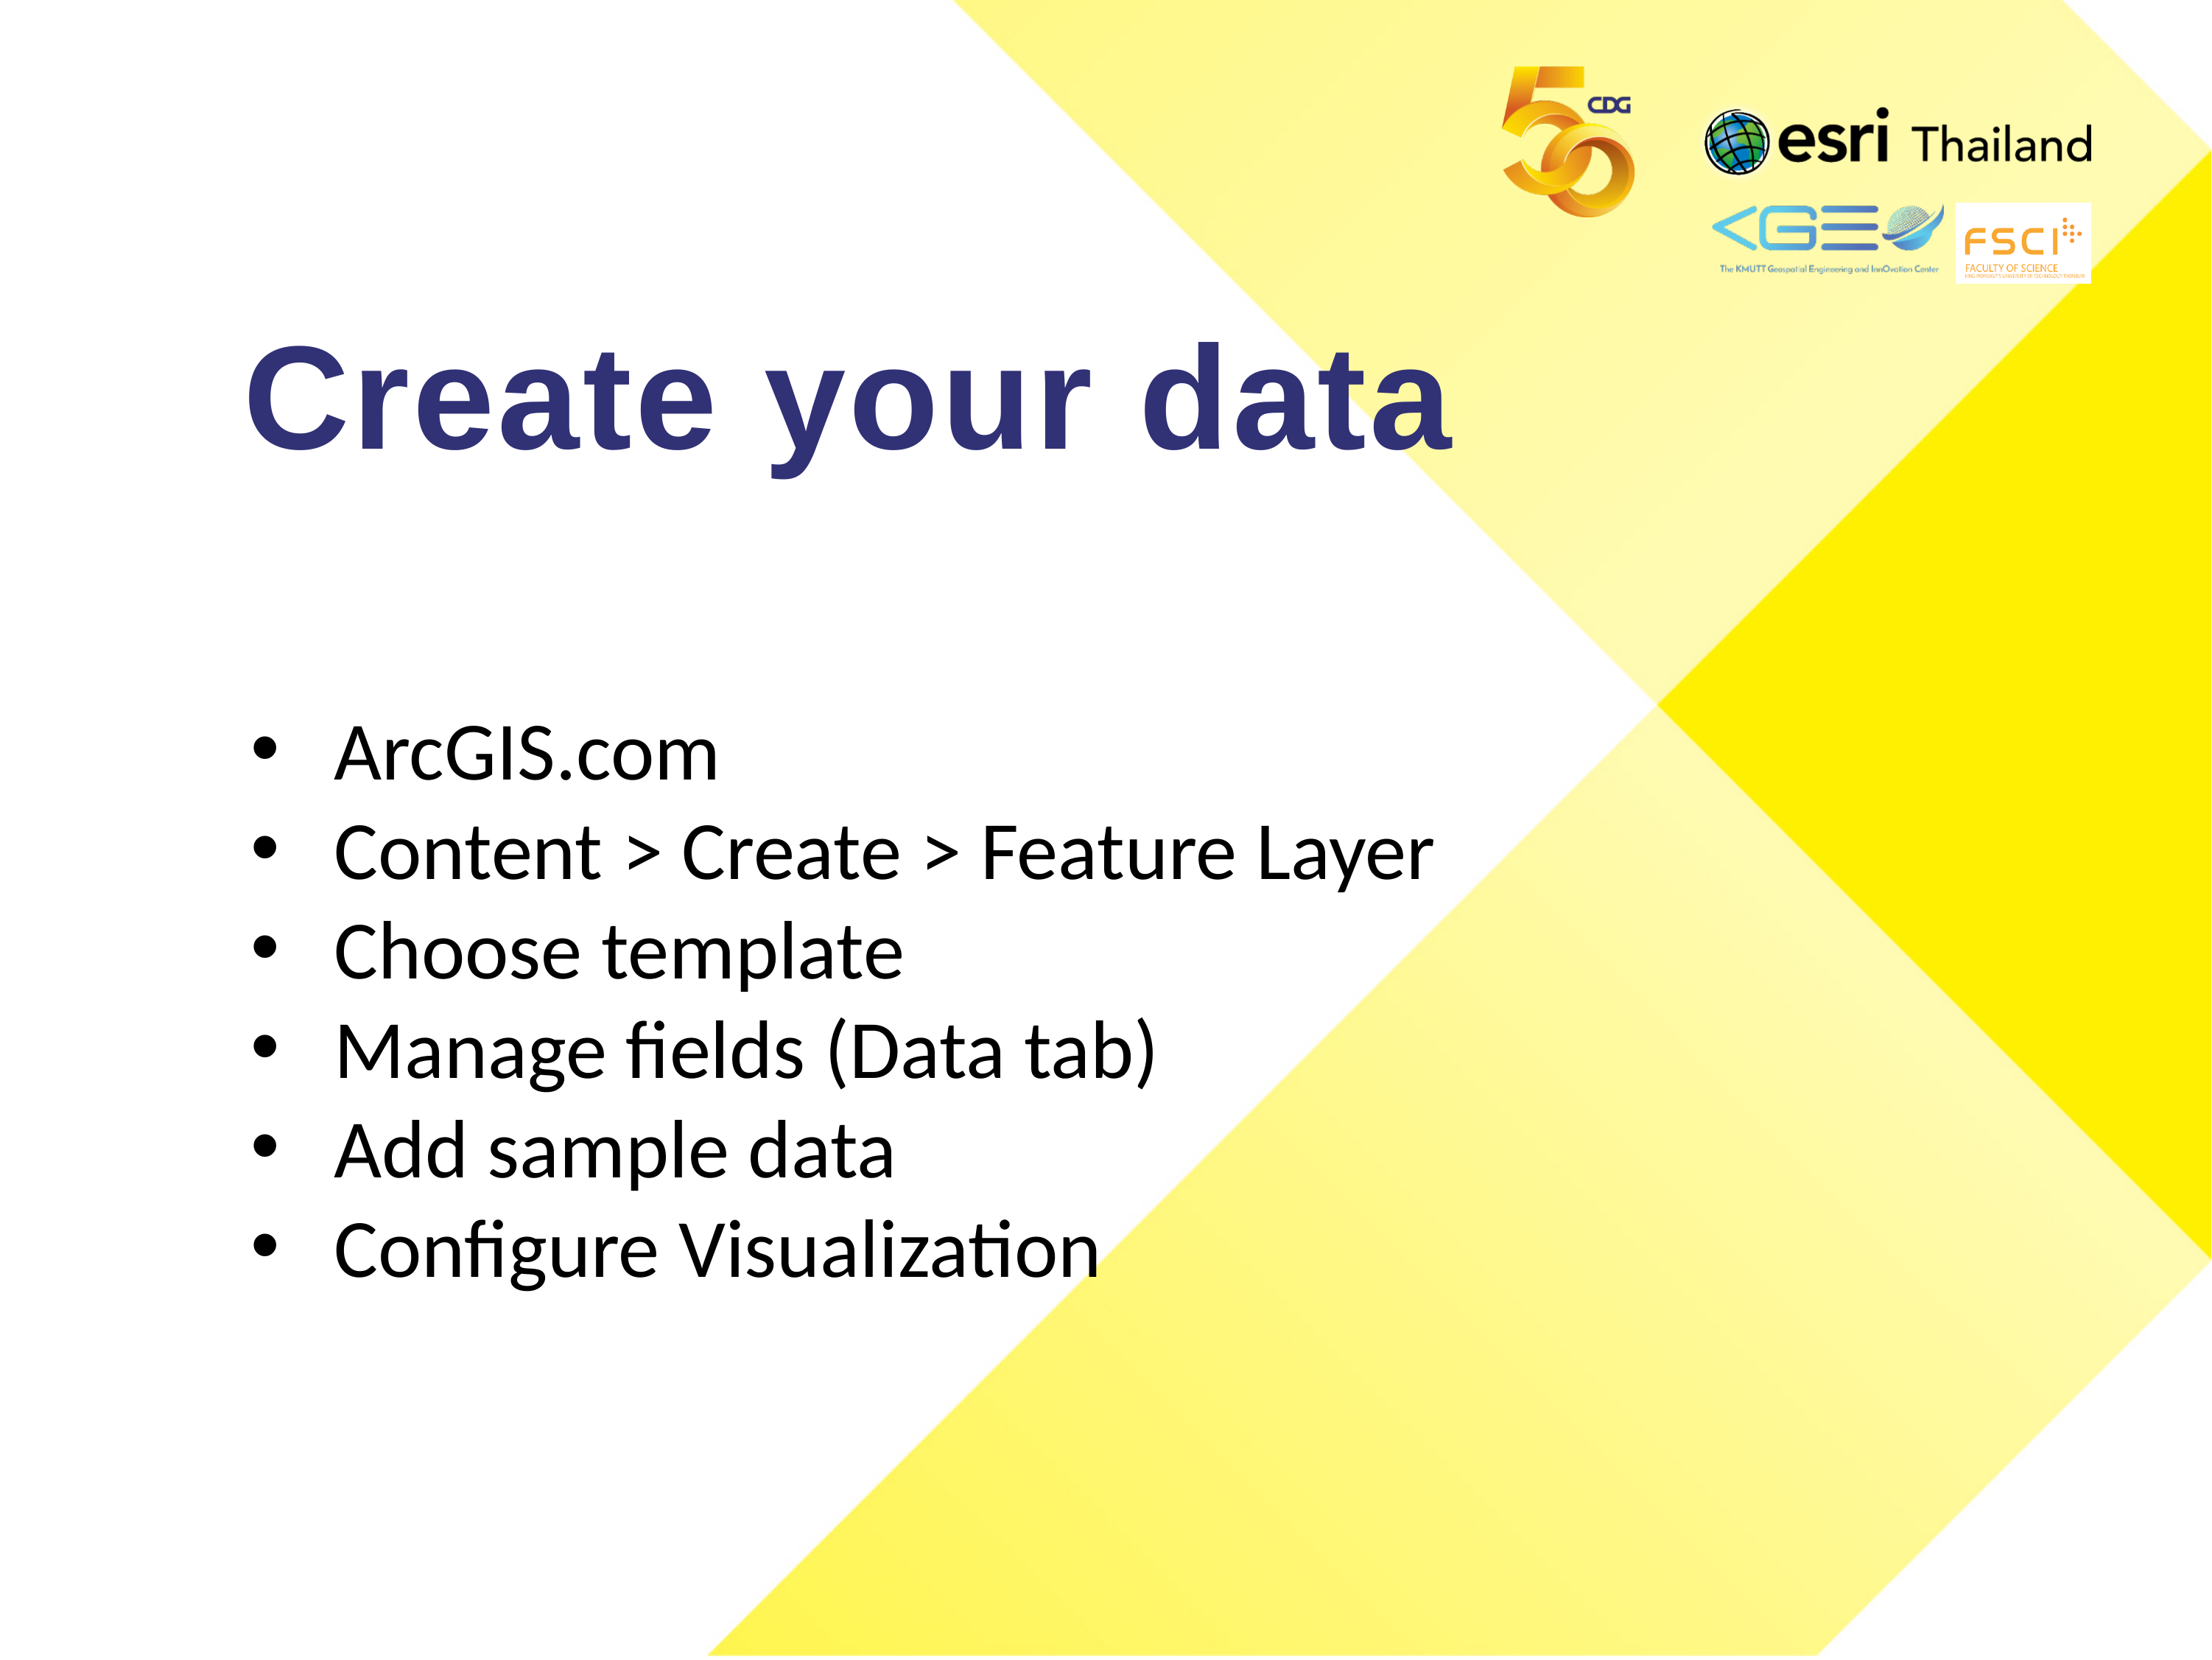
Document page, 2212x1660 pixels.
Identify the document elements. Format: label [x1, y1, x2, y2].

text_box [1501, 66, 2091, 217]
picture [0, 0, 2212, 1659]
